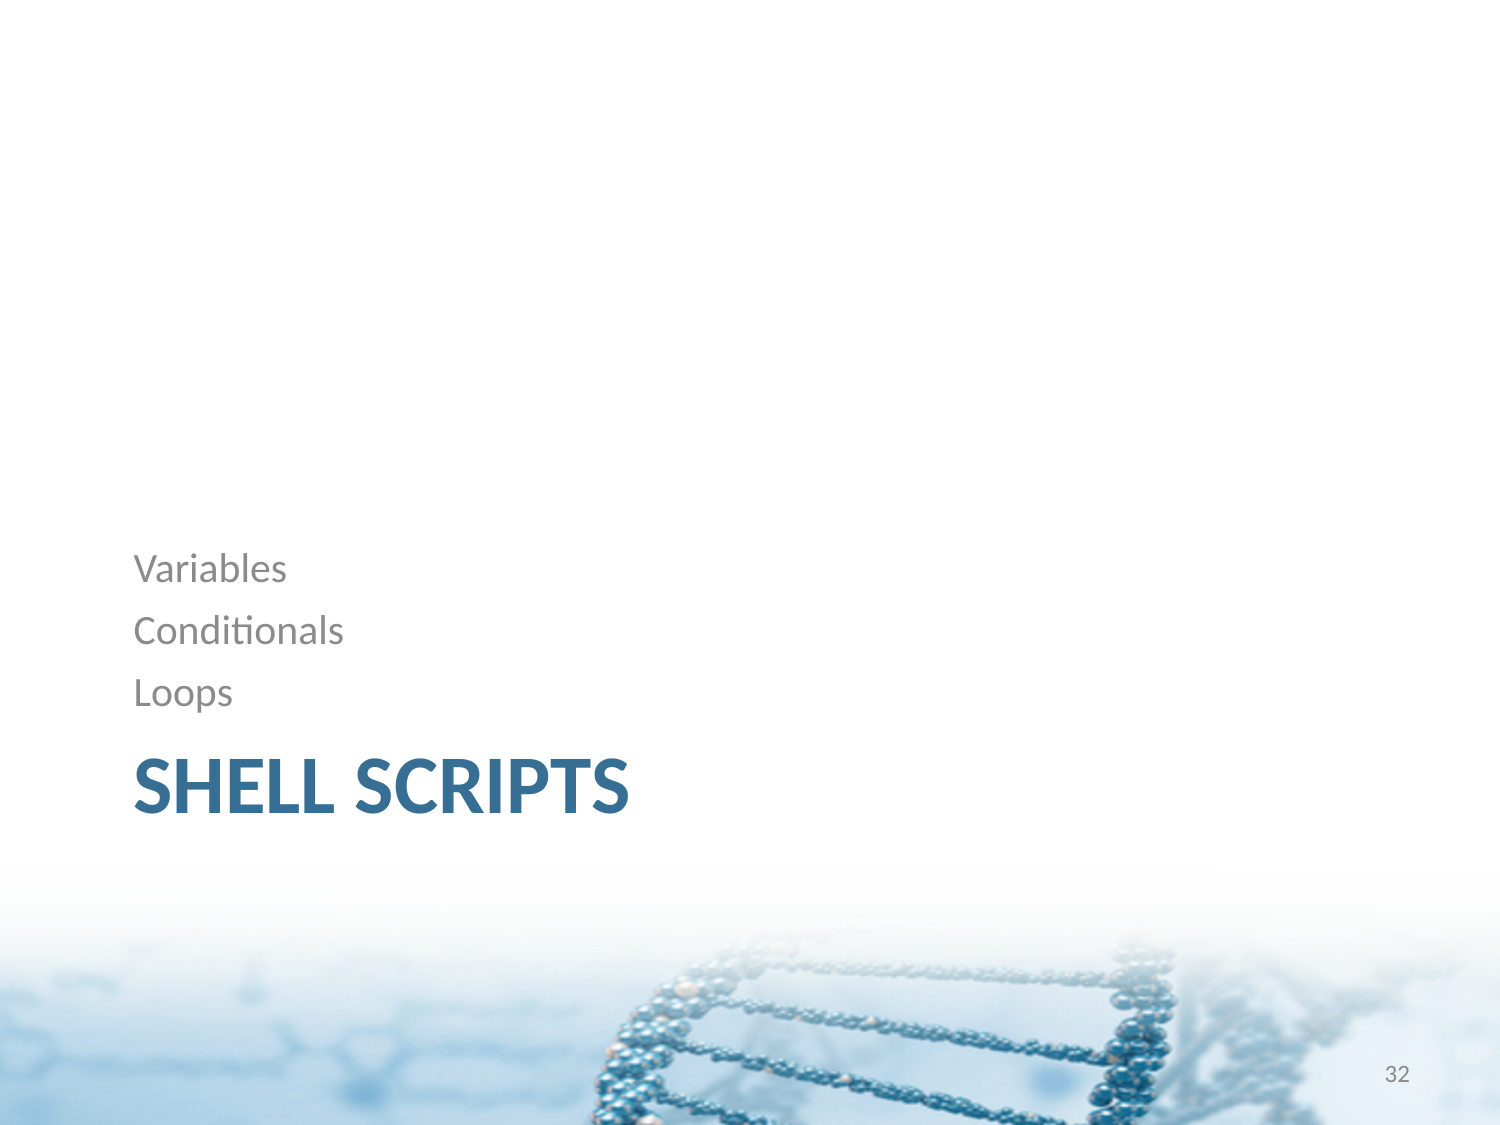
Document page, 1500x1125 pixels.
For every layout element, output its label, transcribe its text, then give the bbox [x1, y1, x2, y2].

list Variables Conditionals Loops [118, 476, 1394, 723]
picture [0, 862, 1500, 1125]
slide_number 32 [1074, 1042, 1425, 1103]
title Shell Scripts [118, 723, 1394, 947]
